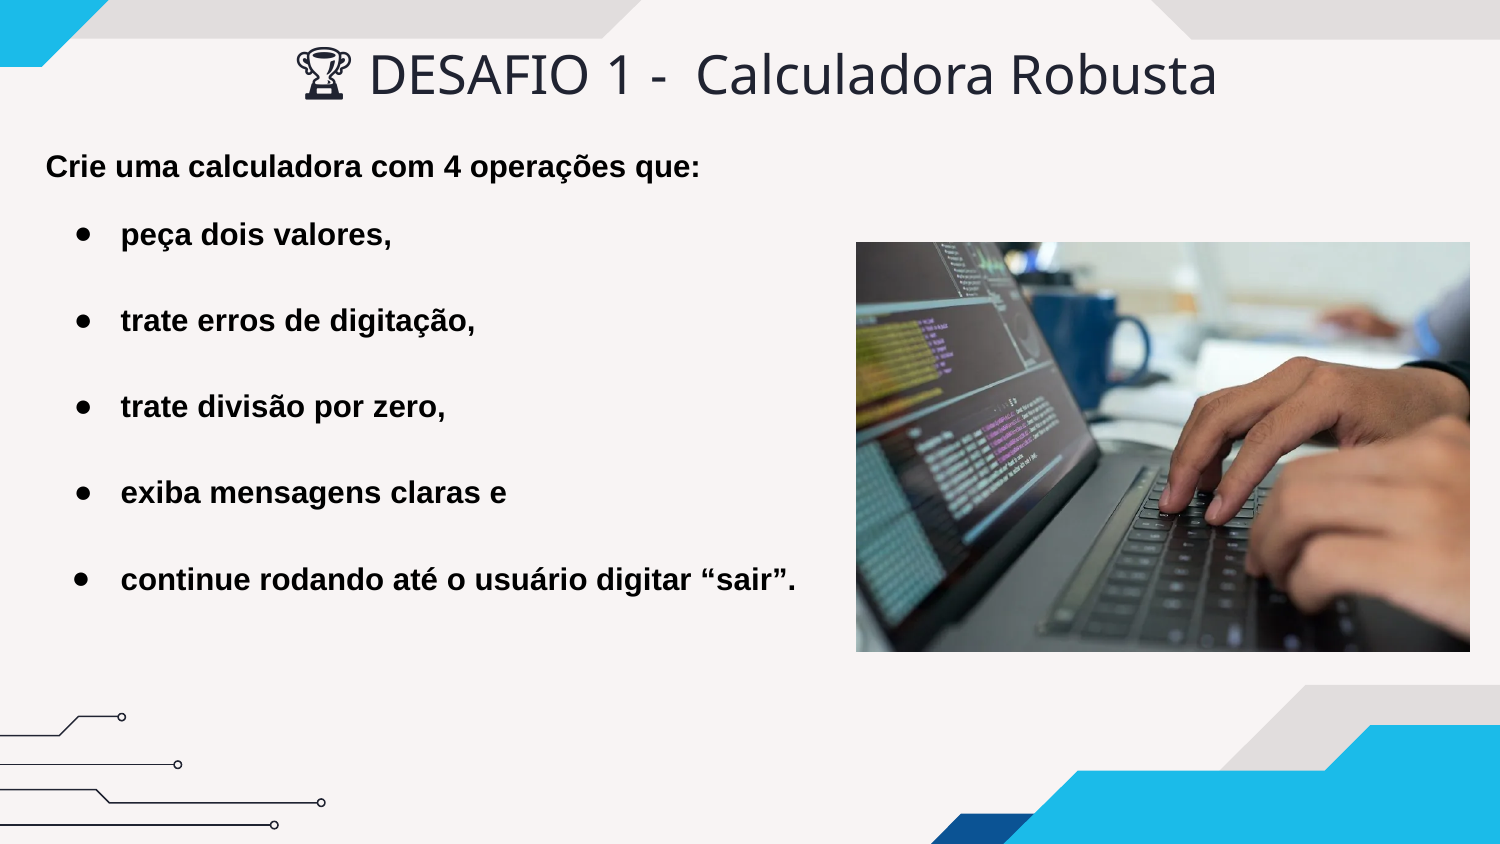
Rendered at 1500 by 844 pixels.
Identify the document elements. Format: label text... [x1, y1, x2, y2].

subtitle Crie uma calculadora com 4 operações que: peça dois valores, trate erros de digitação, trate divisão por zero, exiba mensagens claras e continue rodando até o usuário digitar “sair”. [30, 125, 863, 317]
text_box 🏆 DESAFIO 1 - Calculadora Robusta [147, 25, 1367, 121]
picture [855, 242, 1470, 653]
